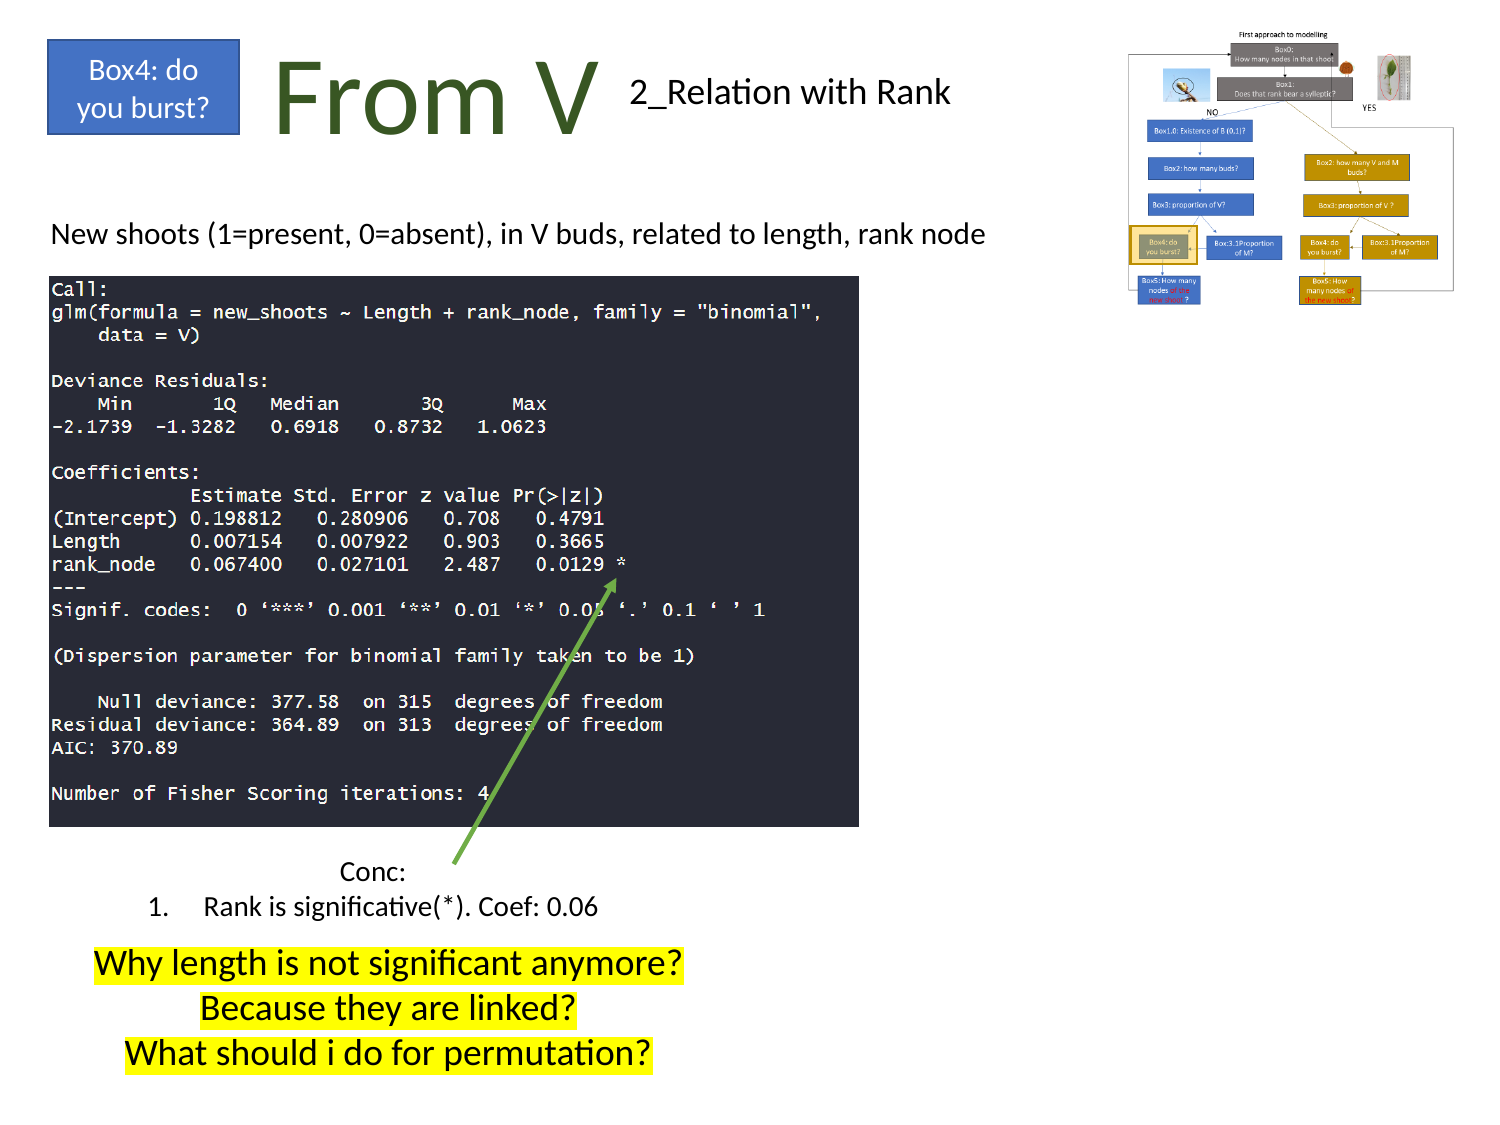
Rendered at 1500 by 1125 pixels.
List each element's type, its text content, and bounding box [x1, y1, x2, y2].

text_box From V [257, 14, 615, 165]
text_box Why length is not significant anymore? Because they are linked? What should i do for permutation? [27, 930, 750, 1081]
text_box New shoots (1=present, 0=absent), in V buds, related to length, rank node [35, 206, 1097, 259]
picture [49, 276, 859, 827]
text_box Box4: do you burst? [47, 39, 240, 135]
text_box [453, 577, 617, 865]
picture [1097, 24, 1479, 311]
text_box 2_Relation with Rank [614, 60, 1080, 120]
text_box Conc: Rank is significative(*). Coef: 0.06 [74, 844, 672, 930]
